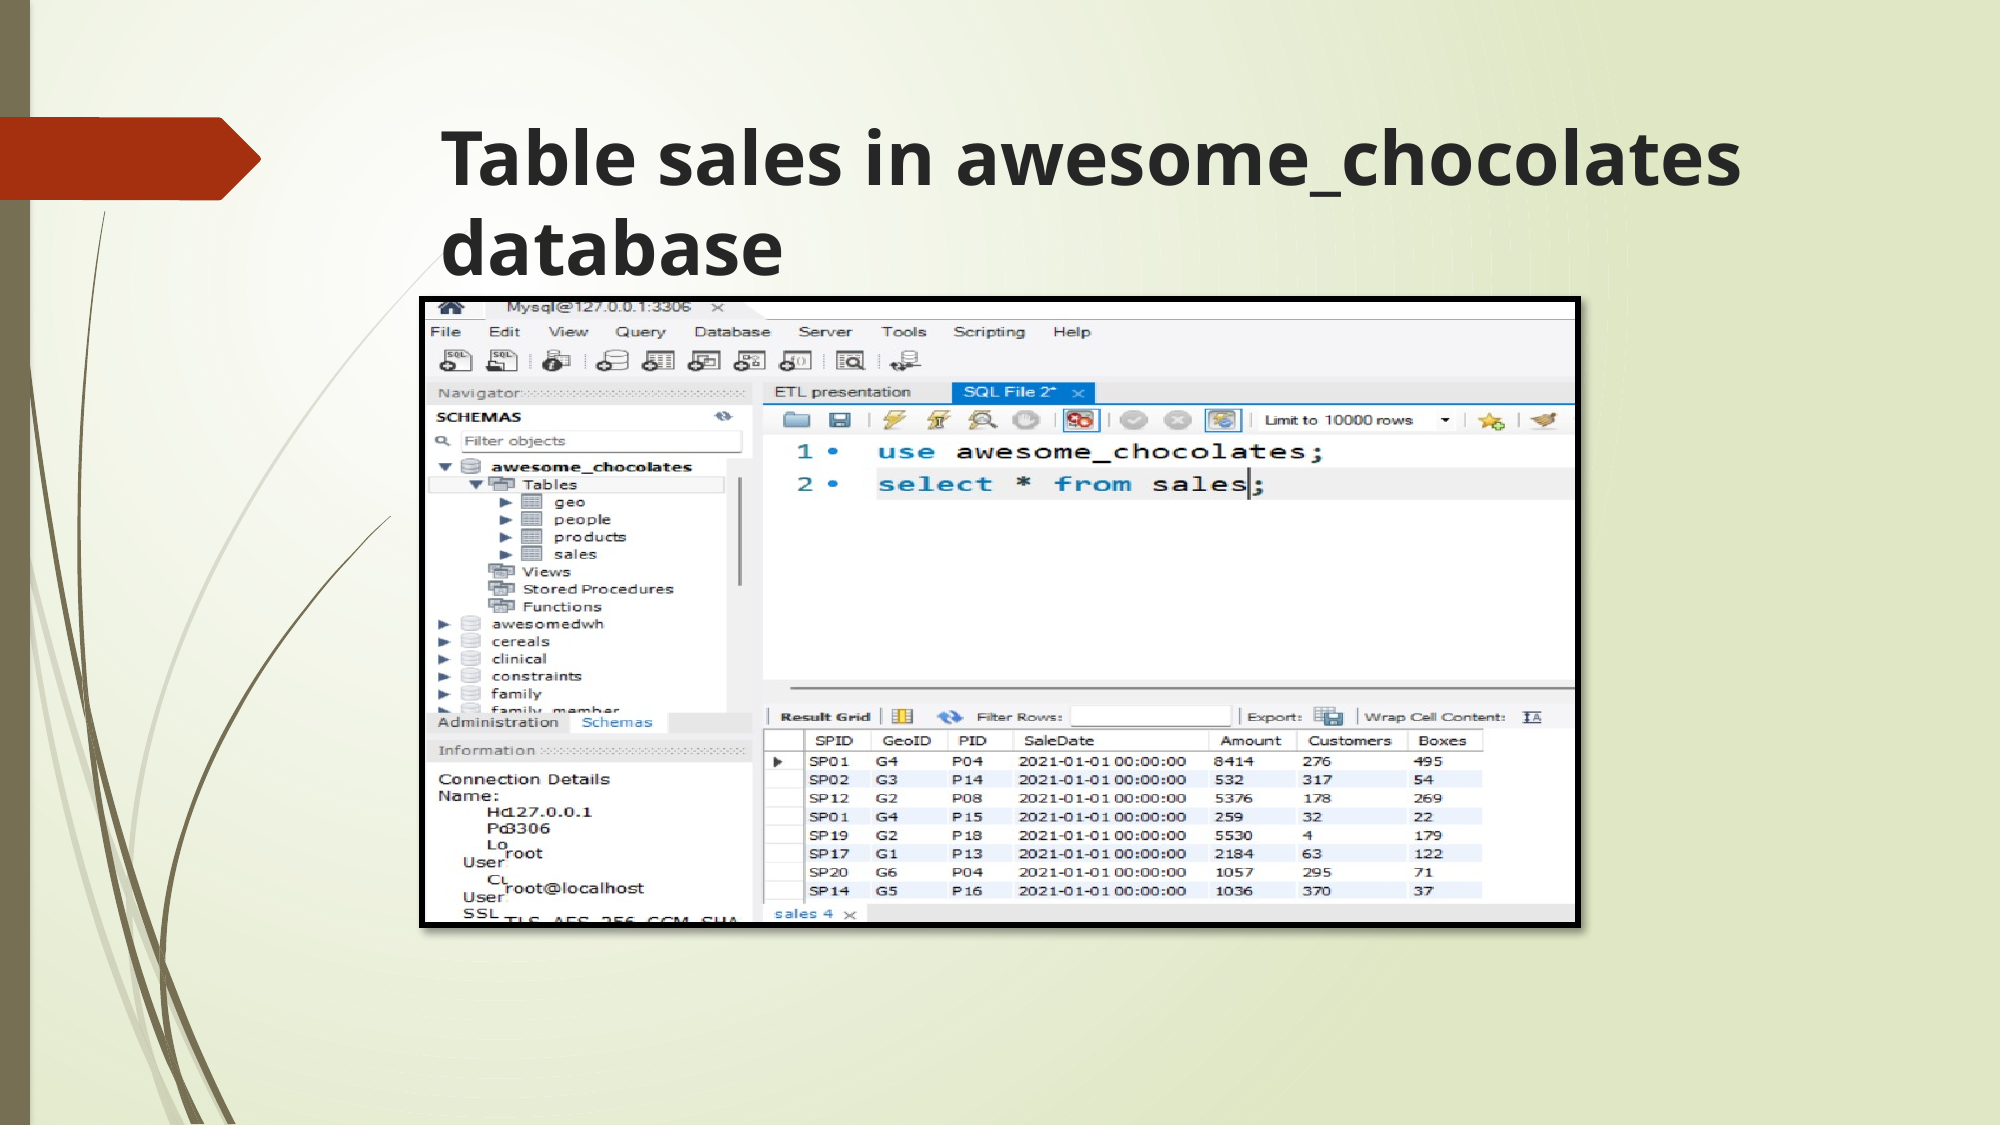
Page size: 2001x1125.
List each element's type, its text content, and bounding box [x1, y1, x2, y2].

title Table sales in awesome_chocolates database [425, 102, 1888, 313]
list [425, 302, 1575, 923]
